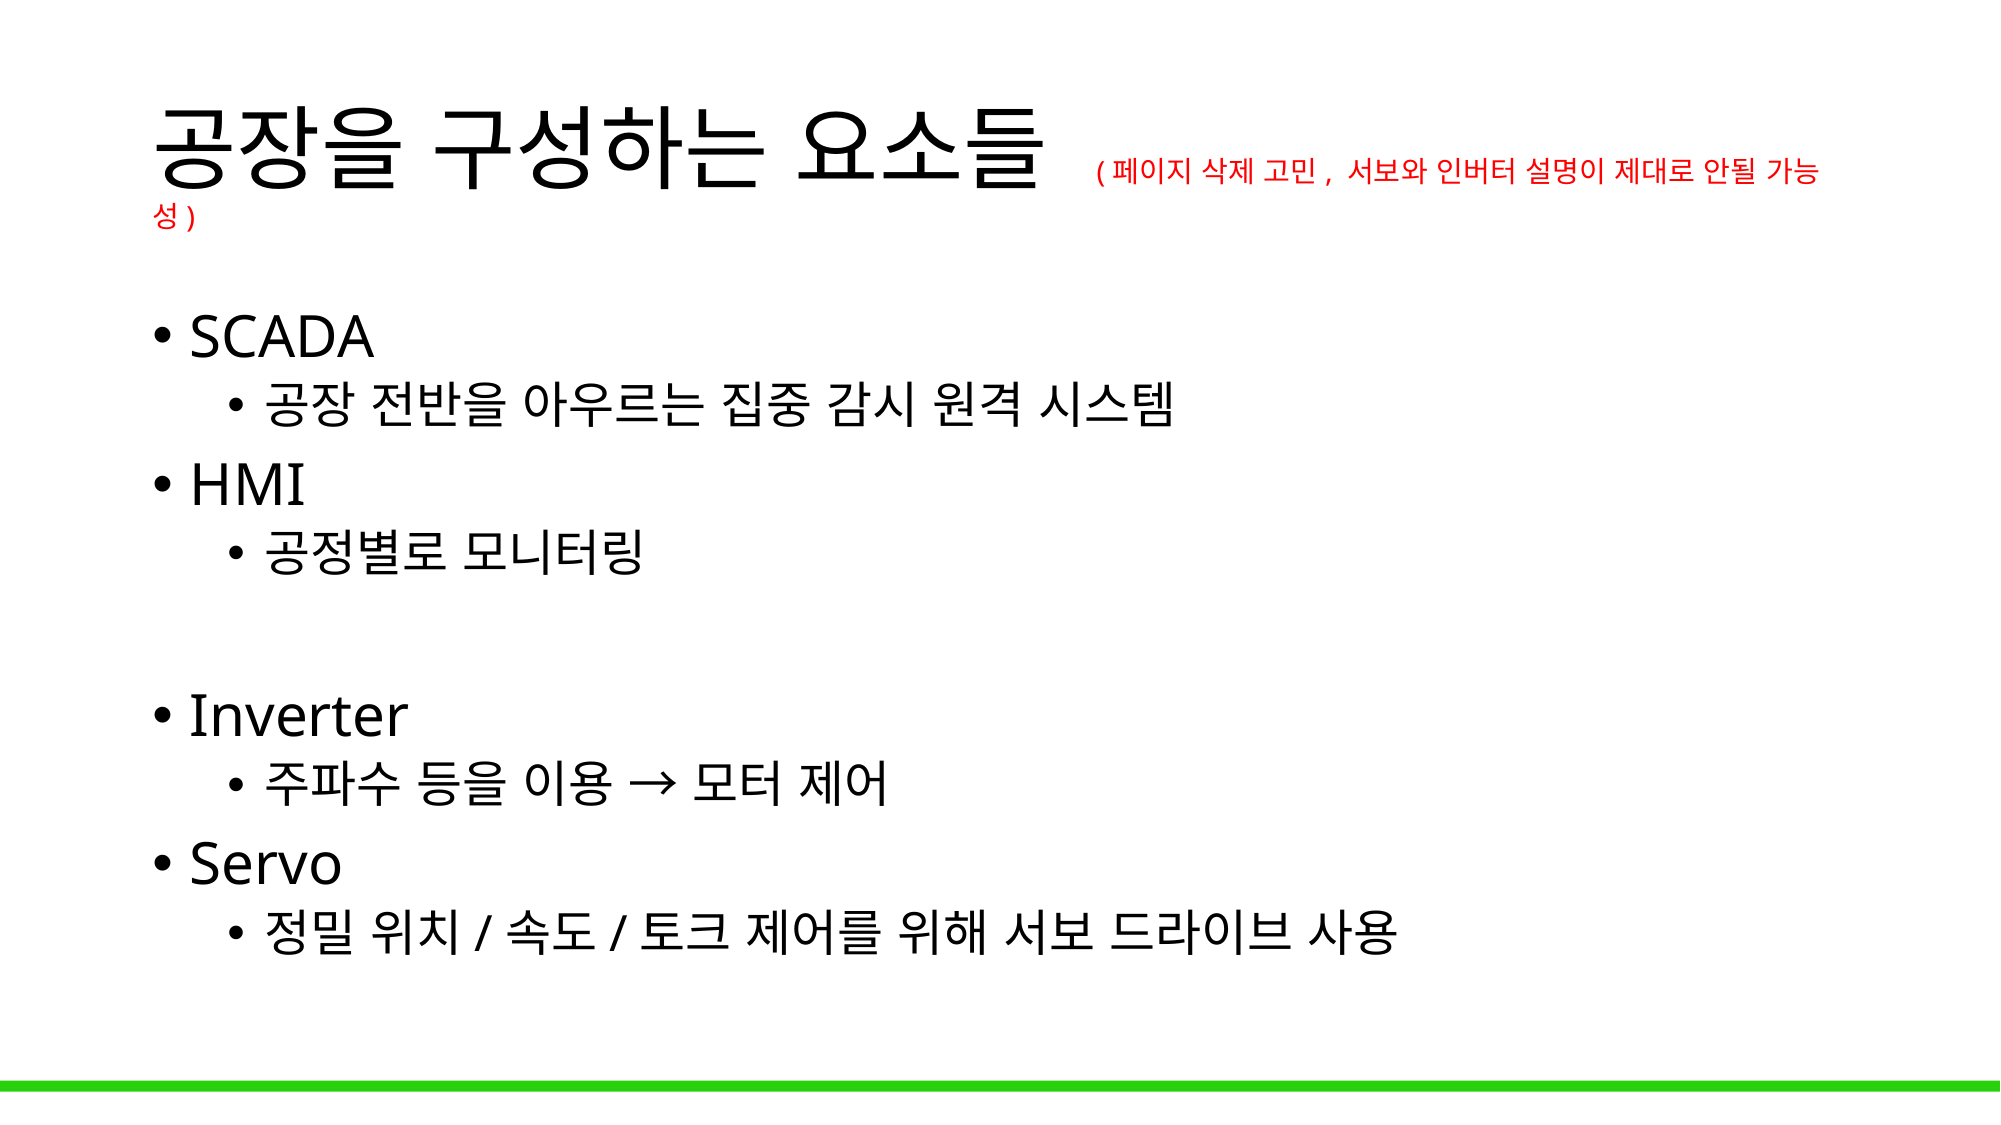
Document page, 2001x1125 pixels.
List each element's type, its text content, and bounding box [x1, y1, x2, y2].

title 공장을 구성하는 요소들 (페이지 삭제 고민, 서보와 인버터 설명이 제대로 안될 가능성) [137, 59, 1863, 278]
list SCADA 공장 전반을 아우르는 집중 감시 원격 시스템 HMI 공정별로 모니터링 Inverter 주파수 등을 이용 → 모터 제어 Servo 정밀 위치/속도/토크 제어를 위해 서보 드라이브 사용 [137, 299, 1863, 1014]
